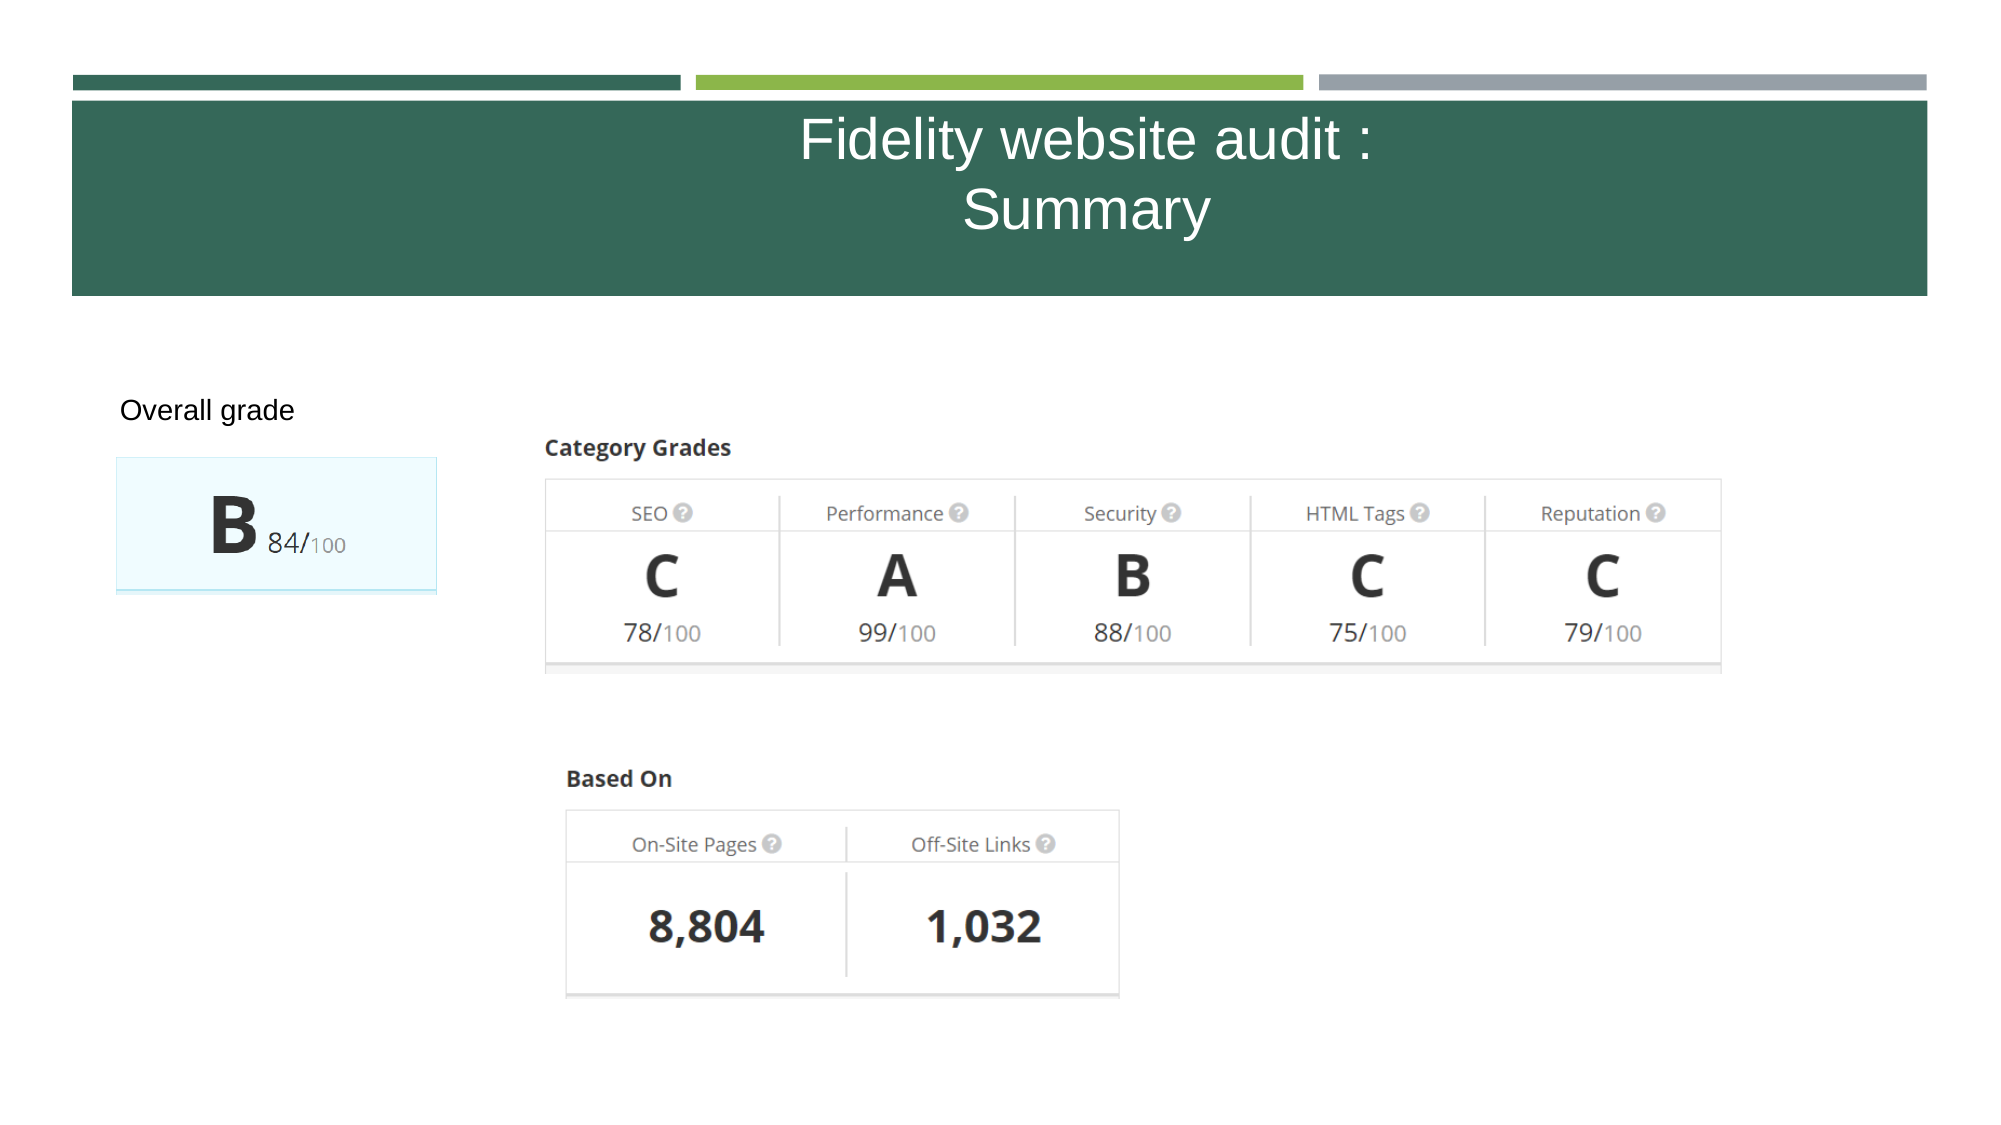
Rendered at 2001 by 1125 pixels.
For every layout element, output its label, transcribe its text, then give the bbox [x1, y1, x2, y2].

picture [524, 402, 1736, 674]
title Fidelity website audit : Summary [652, 82, 1522, 249]
picture [93, 447, 446, 595]
picture [556, 741, 1157, 1000]
text_box Overall grade [104, 383, 367, 435]
